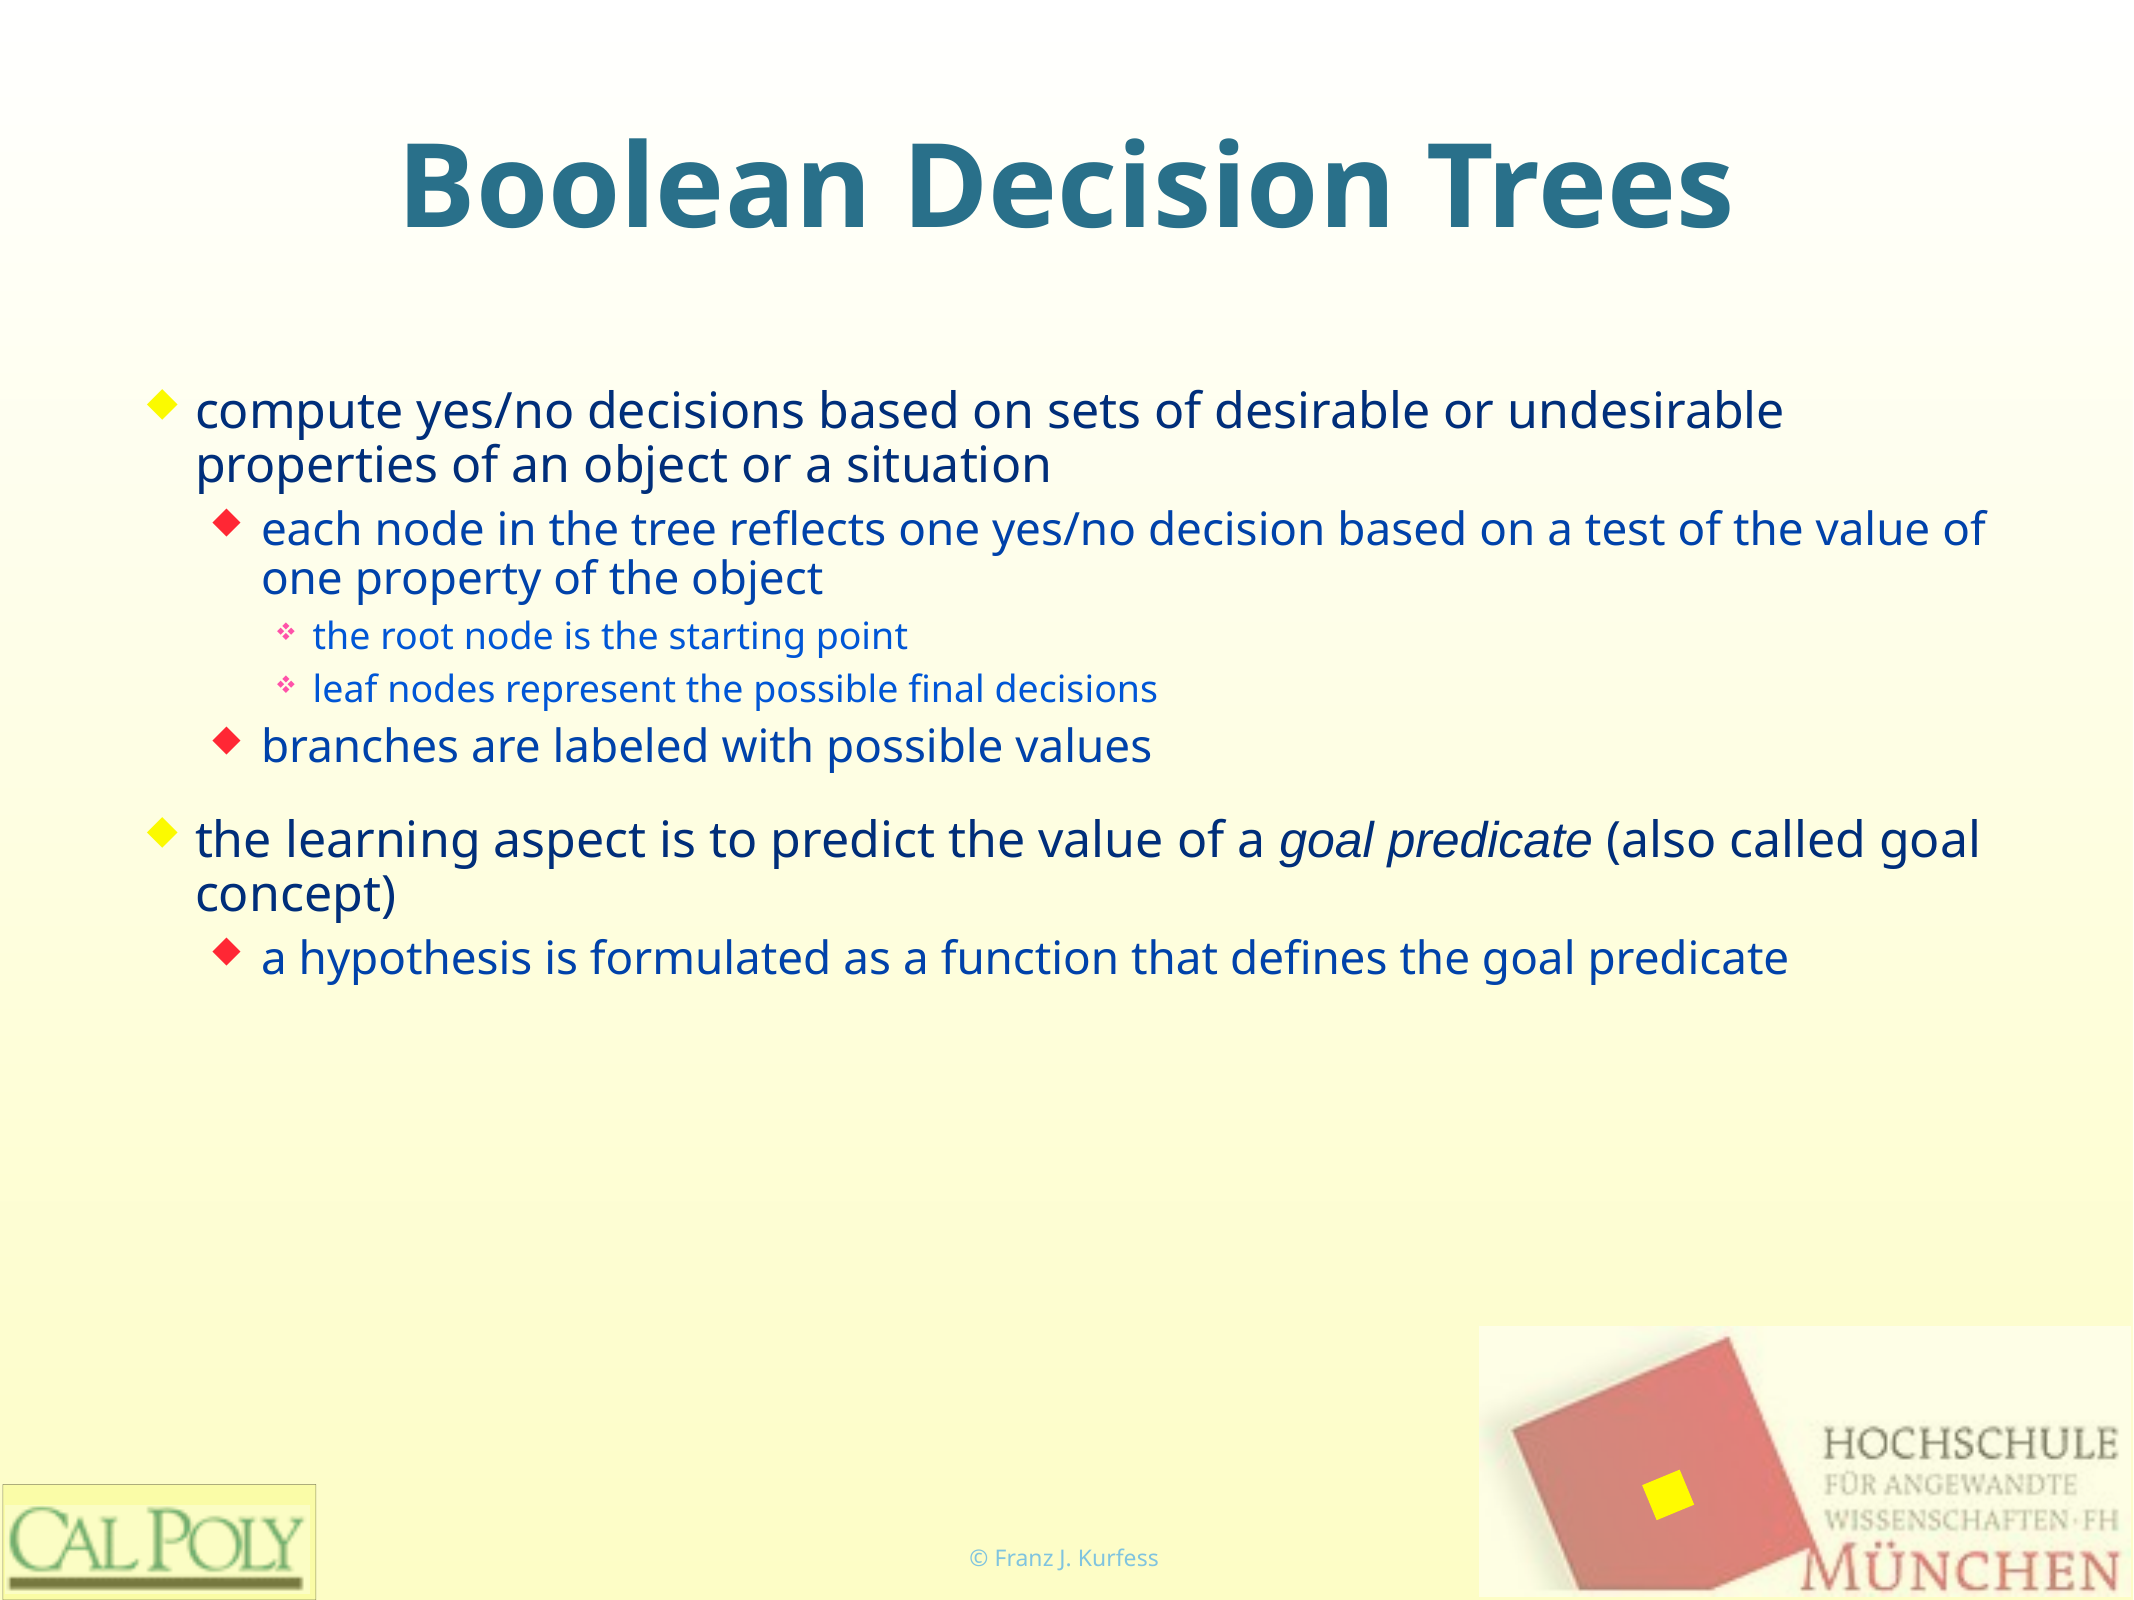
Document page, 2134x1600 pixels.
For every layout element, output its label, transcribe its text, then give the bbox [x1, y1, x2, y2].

slide_number [1641, 1469, 1695, 1521]
list compute yes/no decisions based on sets of desirable or undesirable properties of an object or a situation each node in the tree reflects one yes/no decision based on a test of the value of one property of the object the root node is the starting point leaf nodes represent the possible final decisions branches are labeled with possible values the learning aspect is to predict the value of a goal predicate (also called goal concept) a hypothesis is formulated as a function that defines the goal predicate [128, 376, 2005, 1491]
title Boolean Decision Trees [128, 0, 2005, 363]
